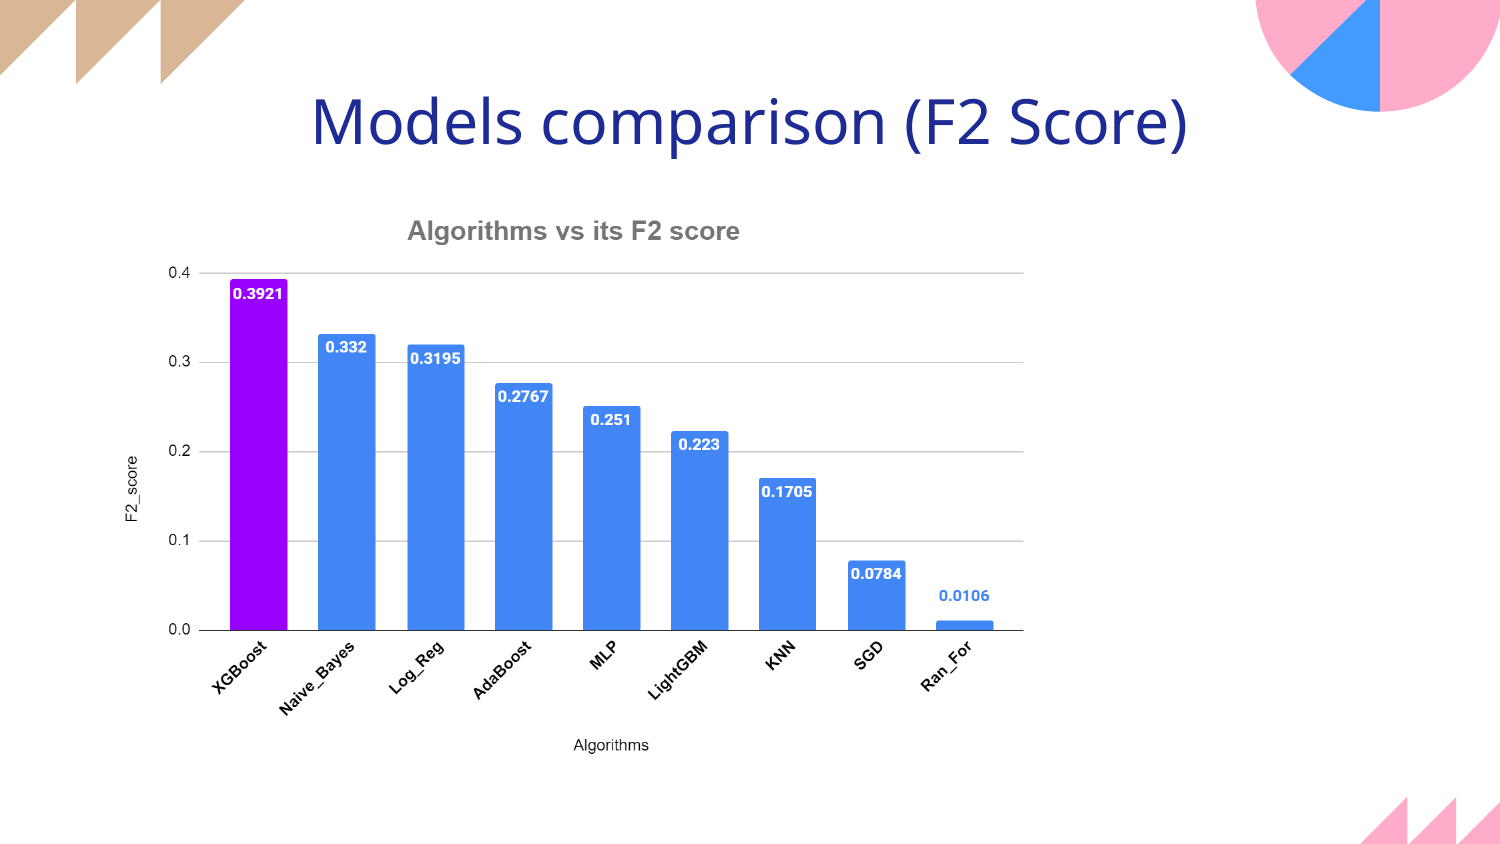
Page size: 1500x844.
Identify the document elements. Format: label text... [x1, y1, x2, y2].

picture [93, 188, 1054, 784]
title Models comparison (F2 Score) [116, 72, 1383, 167]
